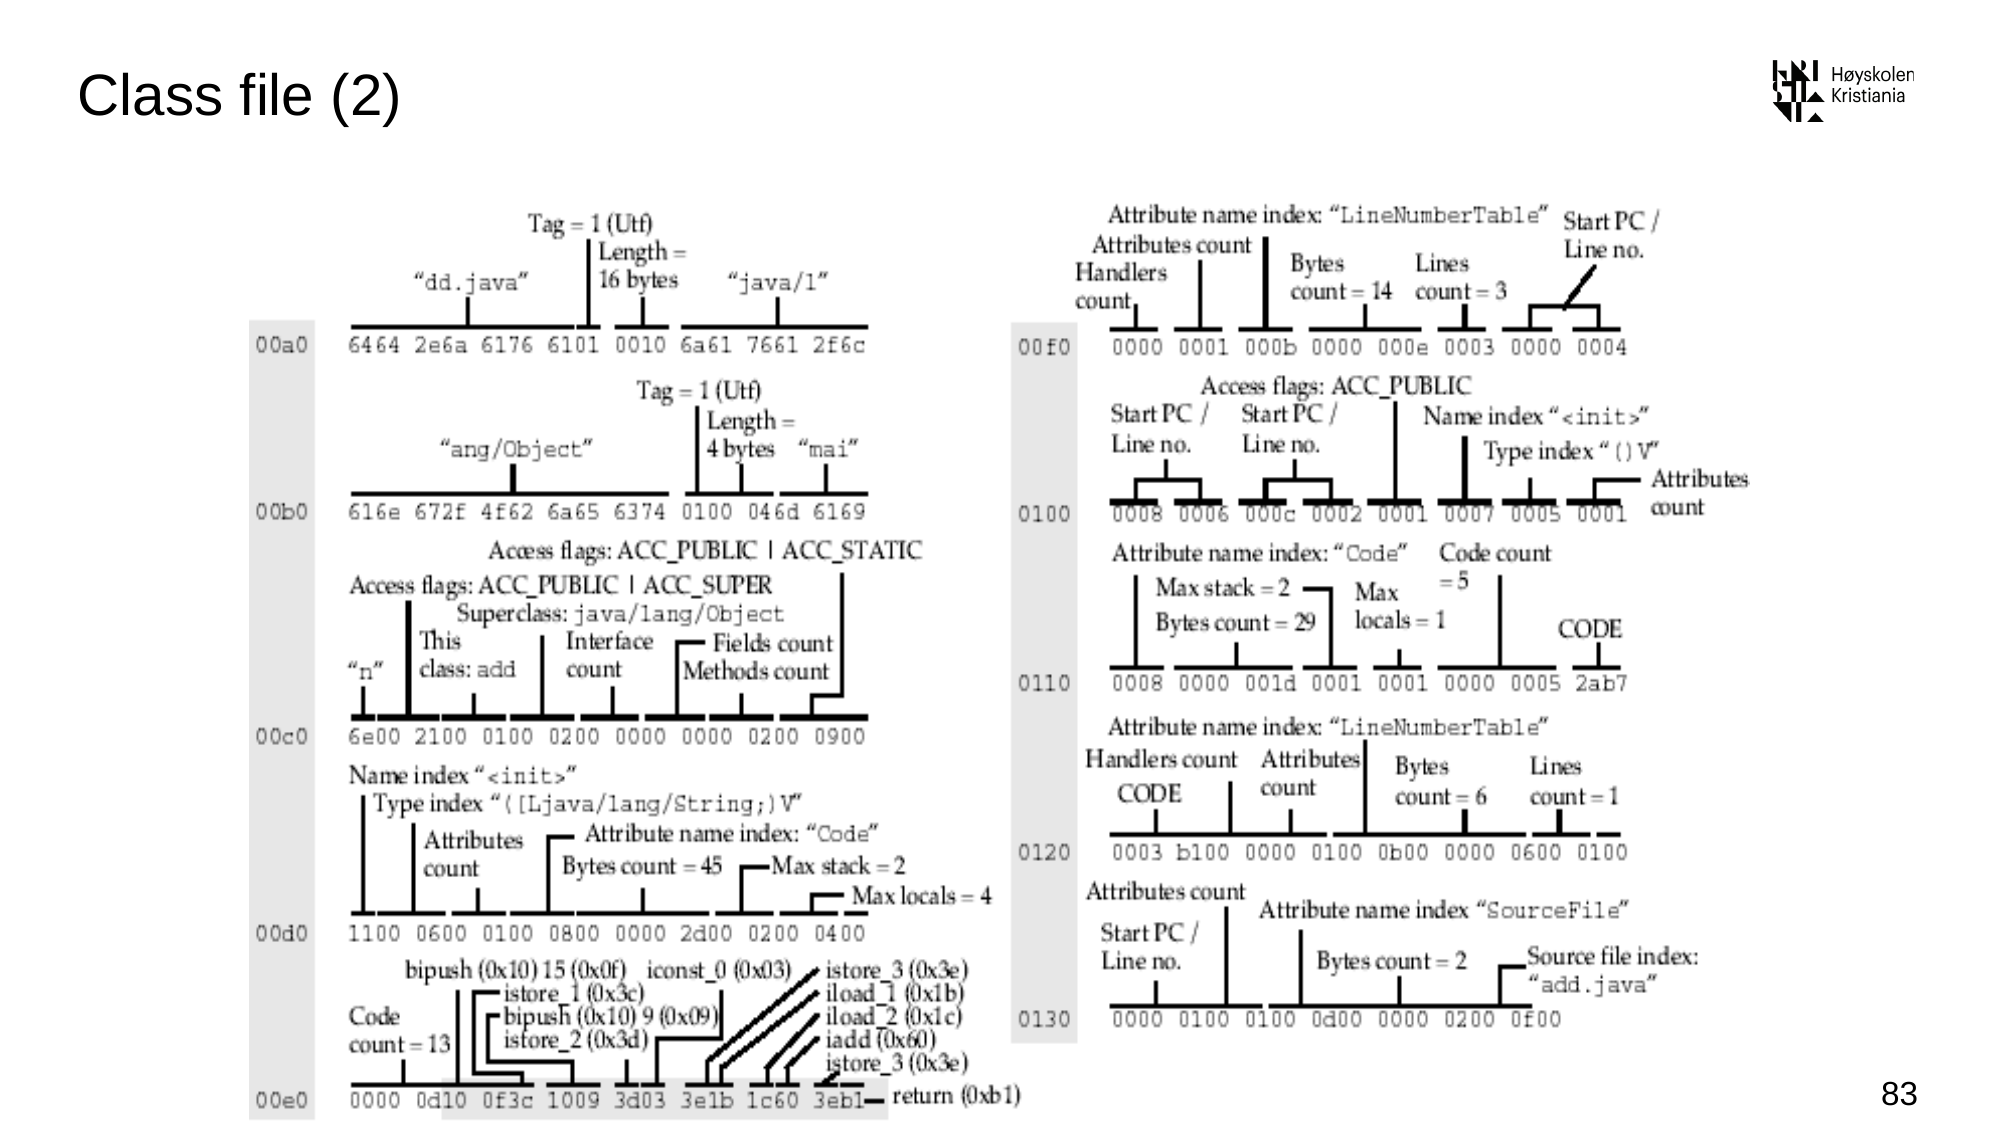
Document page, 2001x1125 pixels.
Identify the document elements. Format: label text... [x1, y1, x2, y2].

picture [249, 191, 1750, 1125]
title Class file (2) [62, 57, 1704, 275]
